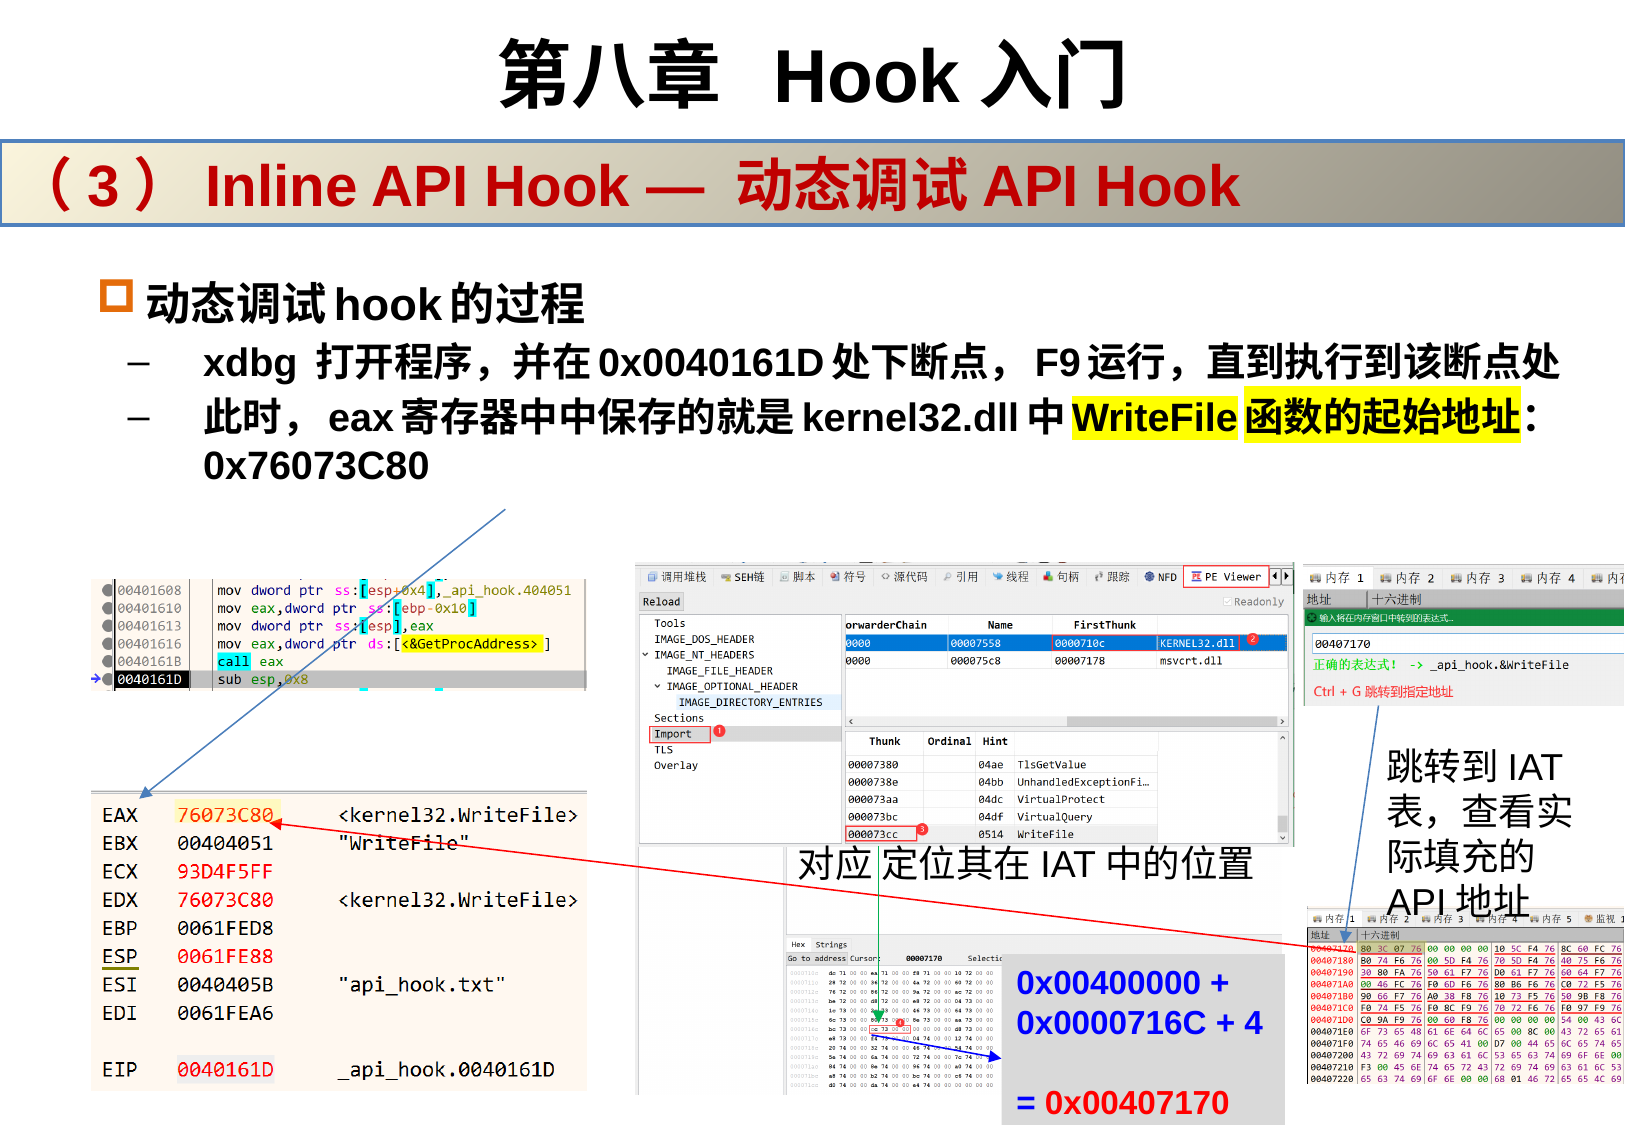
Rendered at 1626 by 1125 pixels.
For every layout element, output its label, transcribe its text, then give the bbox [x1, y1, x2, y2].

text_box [634, 561, 1295, 1024]
text_box （3）Inline API Hook — 动态调试API Hook [0, 139, 1625, 227]
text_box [1343, 705, 1379, 944]
picture [1302, 564, 1625, 706]
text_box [138, 508, 506, 799]
title 第八章 Hook入门 [81, 19, 1544, 126]
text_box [268, 822, 629, 953]
list 动态调试hook的过程 xdbg 打开程序，并在0x0040161D处下断点，F9运行，直到执行到该断点处 此时，eax寄存器中中保存的就是kernel32.dll中WriteFile函数的起始地址：0x76073C80 [81, 267, 1581, 539]
picture [635, 1024, 1283, 1096]
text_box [1301, 822, 1356, 953]
picture [91, 579, 138, 692]
picture [506, 579, 587, 692]
text_box 跳转到IAT表，查看实际填充的API地址 [1382, 735, 1619, 905]
picture [91, 790, 587, 1091]
picture [1307, 906, 1625, 1085]
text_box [871, 1032, 1286, 1091]
